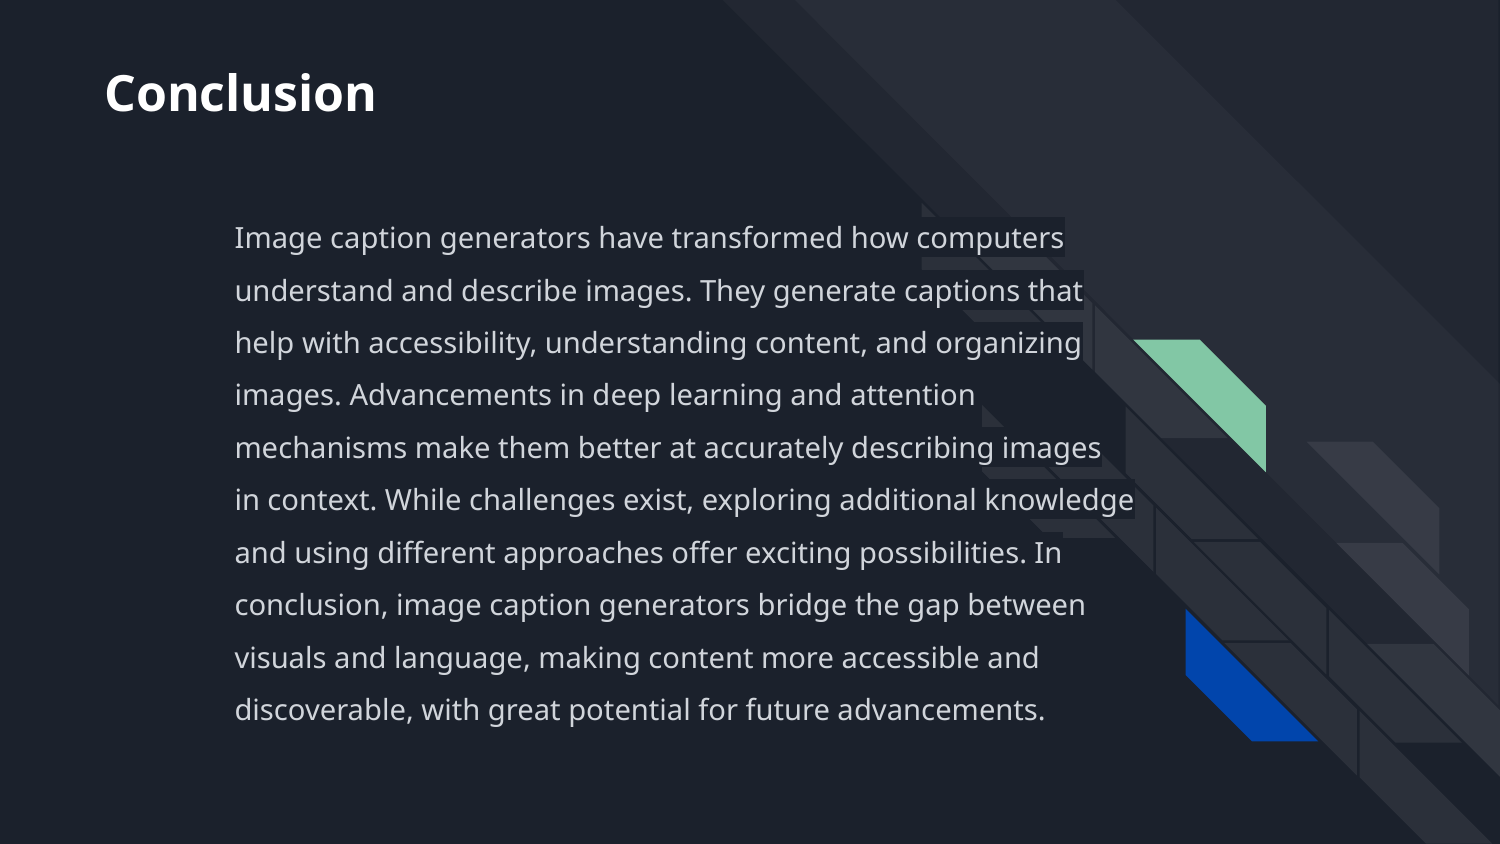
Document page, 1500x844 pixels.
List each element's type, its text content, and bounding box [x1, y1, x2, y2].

title Conclusion [89, 22, 843, 162]
text_box Image caption generators have transformed how computers understand and describe images. They generate captions that help with accessibility, understanding content, and organizing images. Advancements in deep learning and attention mechanisms make them better at accurately describing images in context. While challenges exist, exploring additional knowledge and using different approaches offer exciting possibilities. In conclusion, image caption generators bridge the gap between visuals and language, making content more accessible and discoverable, with great potential for future advancements. [144, 194, 1151, 787]
